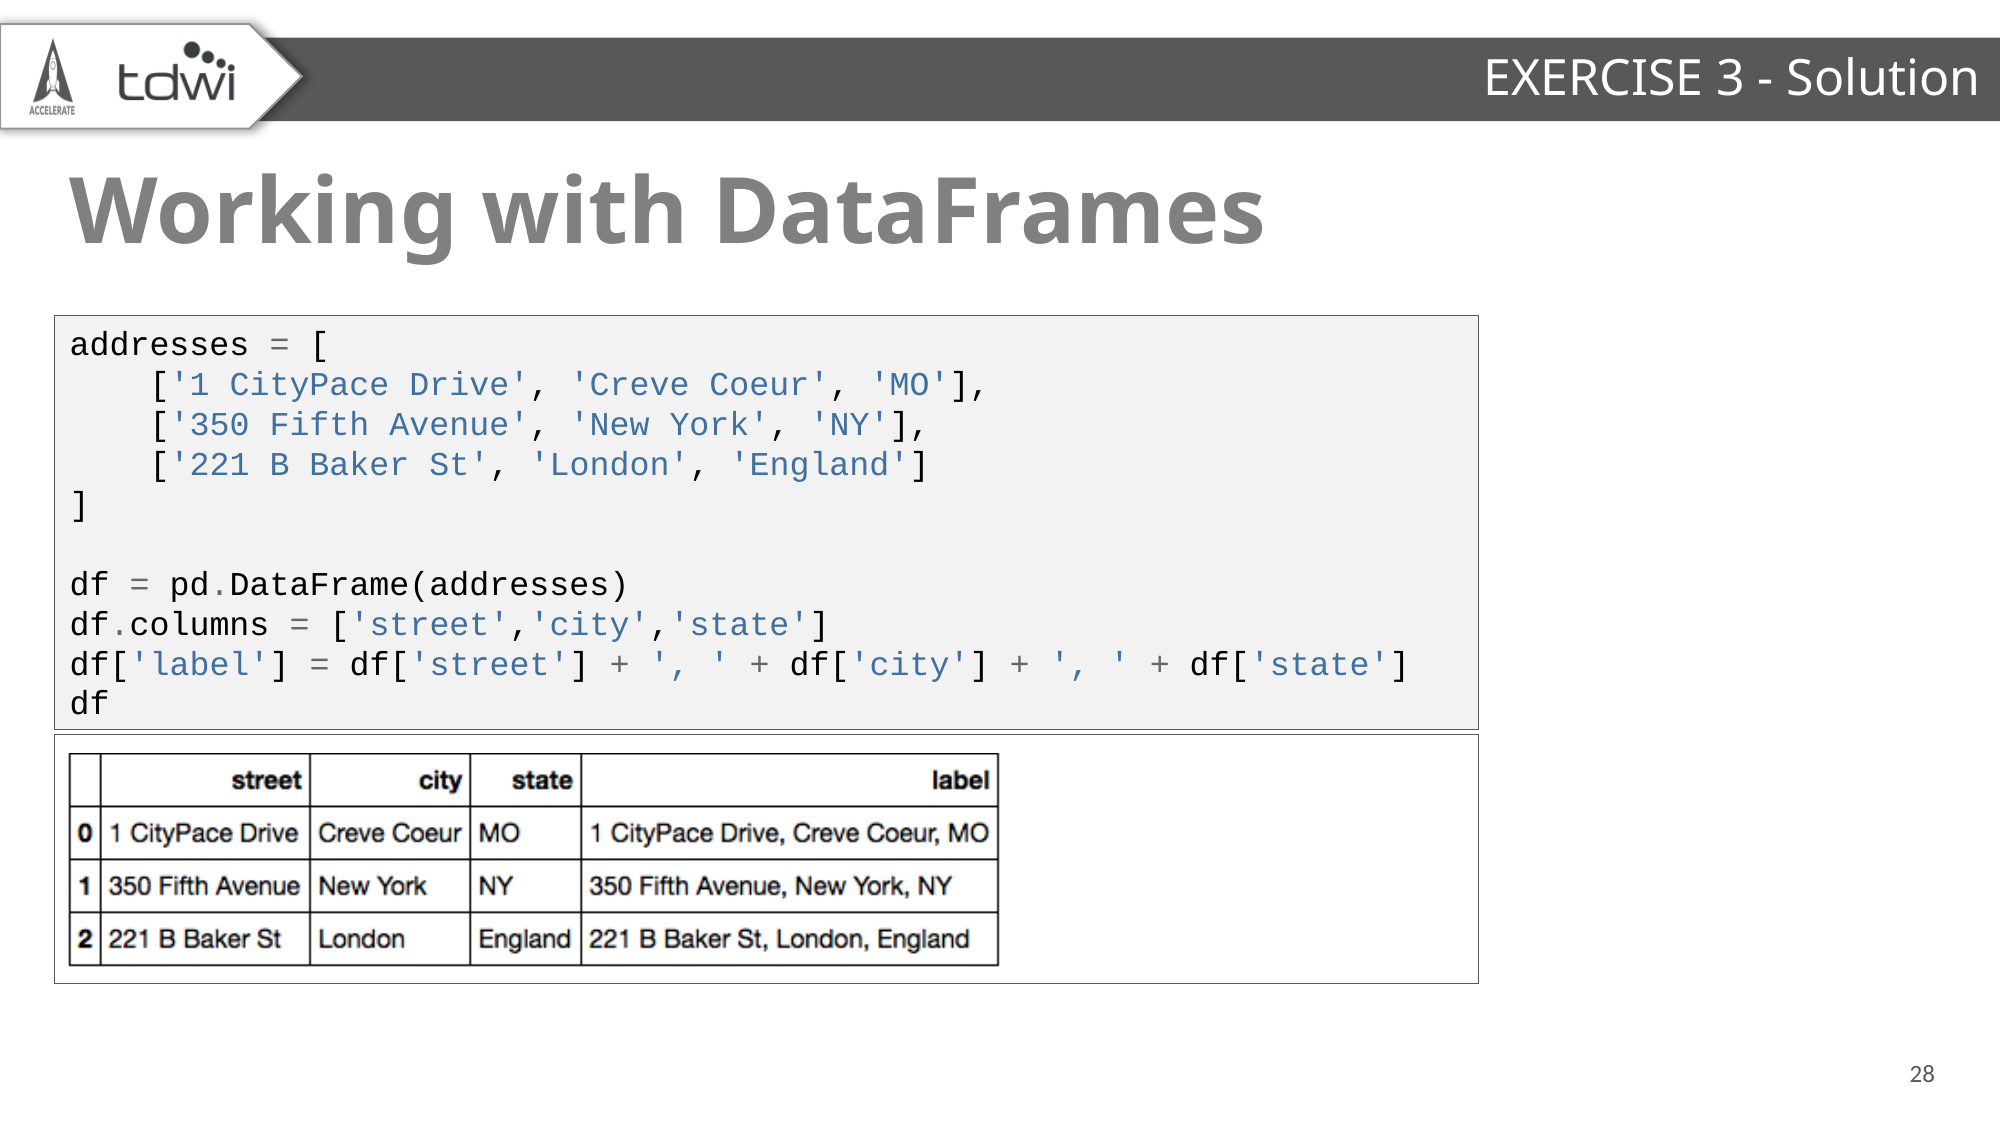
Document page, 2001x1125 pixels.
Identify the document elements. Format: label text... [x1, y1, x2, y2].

title Working with DataFrames [54, 150, 1950, 278]
list EXERCISE 3 - Solution [729, 44, 1997, 113]
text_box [54, 315, 1479, 984]
picture [115, 35, 239, 108]
slide_number 28 [1500, 1042, 1950, 1103]
